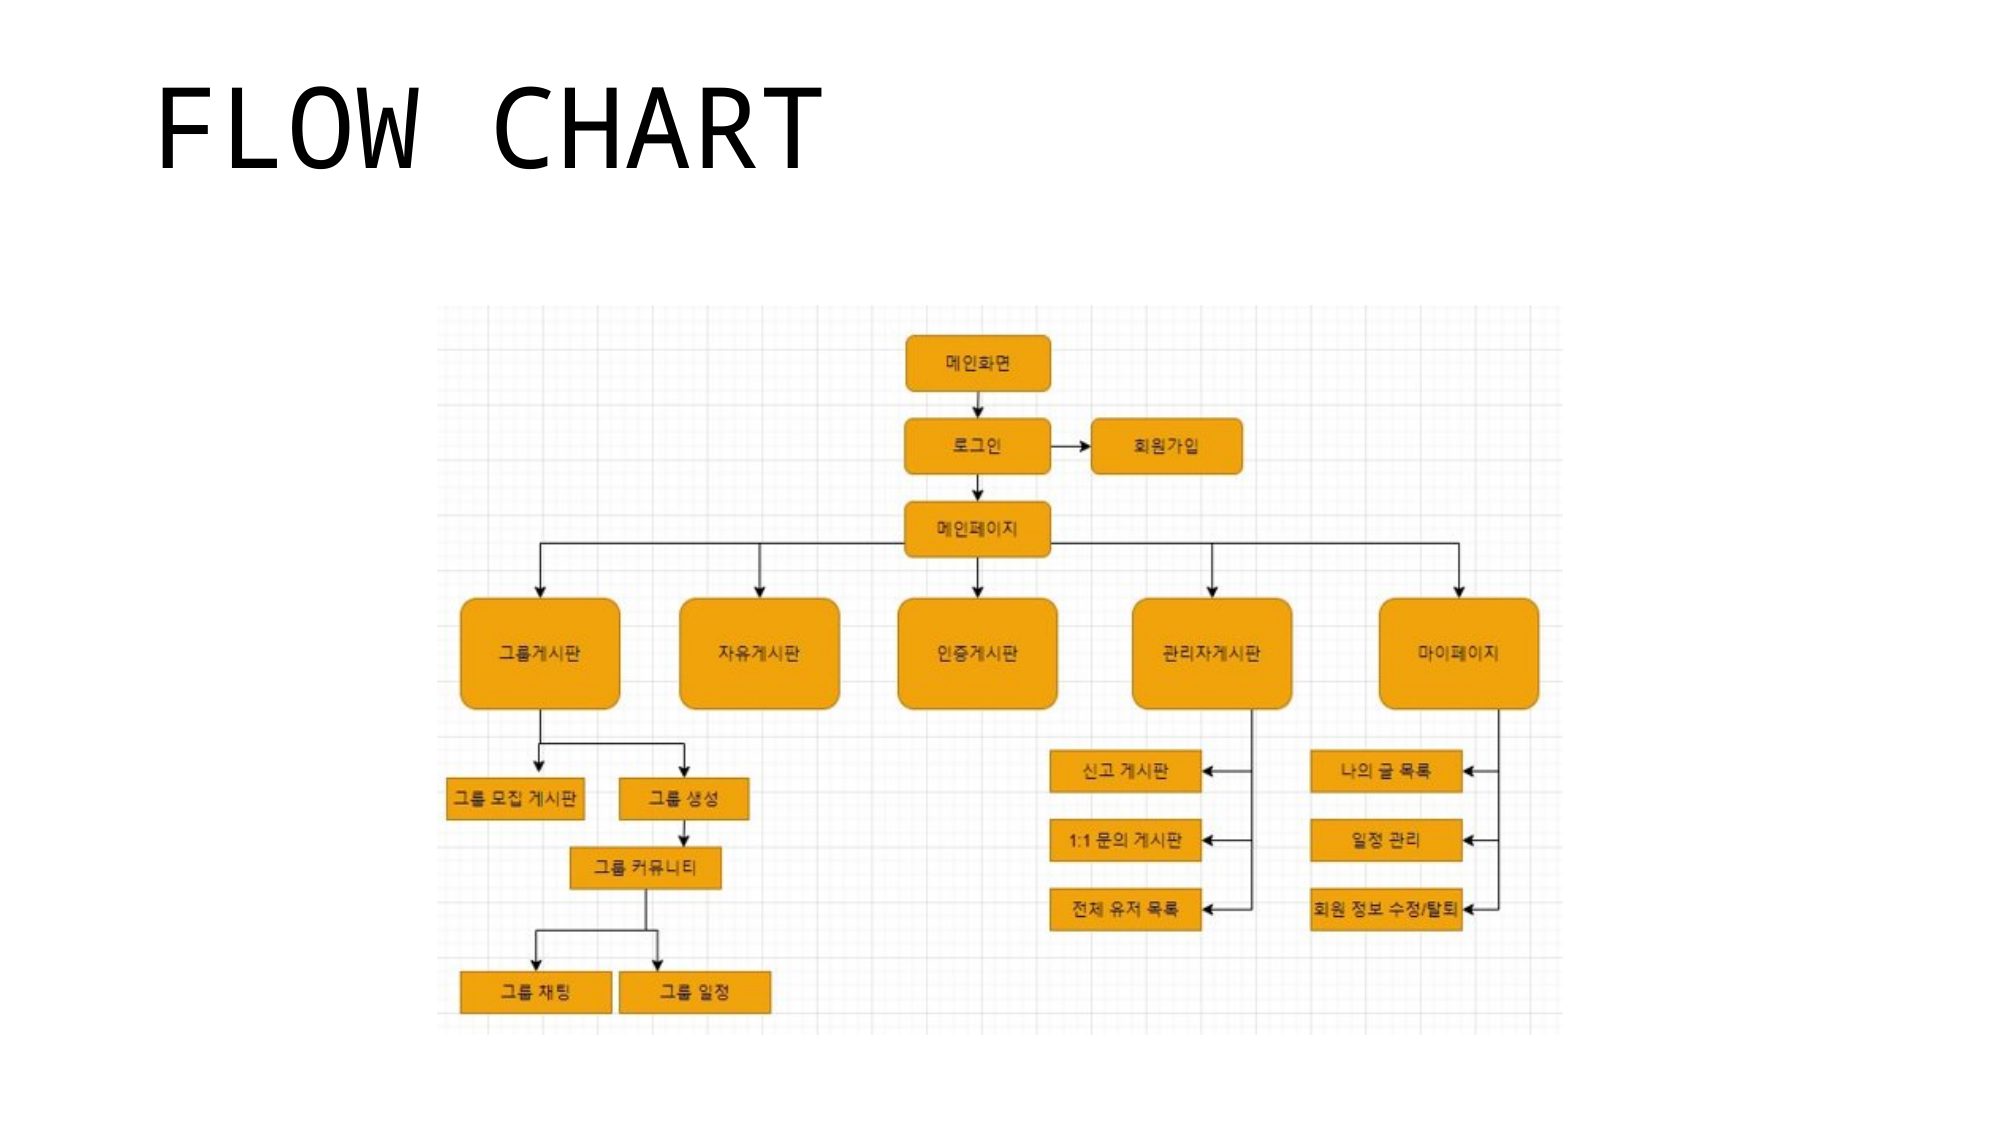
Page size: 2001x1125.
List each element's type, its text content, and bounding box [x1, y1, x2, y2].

title FLOW CHART [137, 47, 1863, 201]
picture [437, 305, 1563, 1035]
